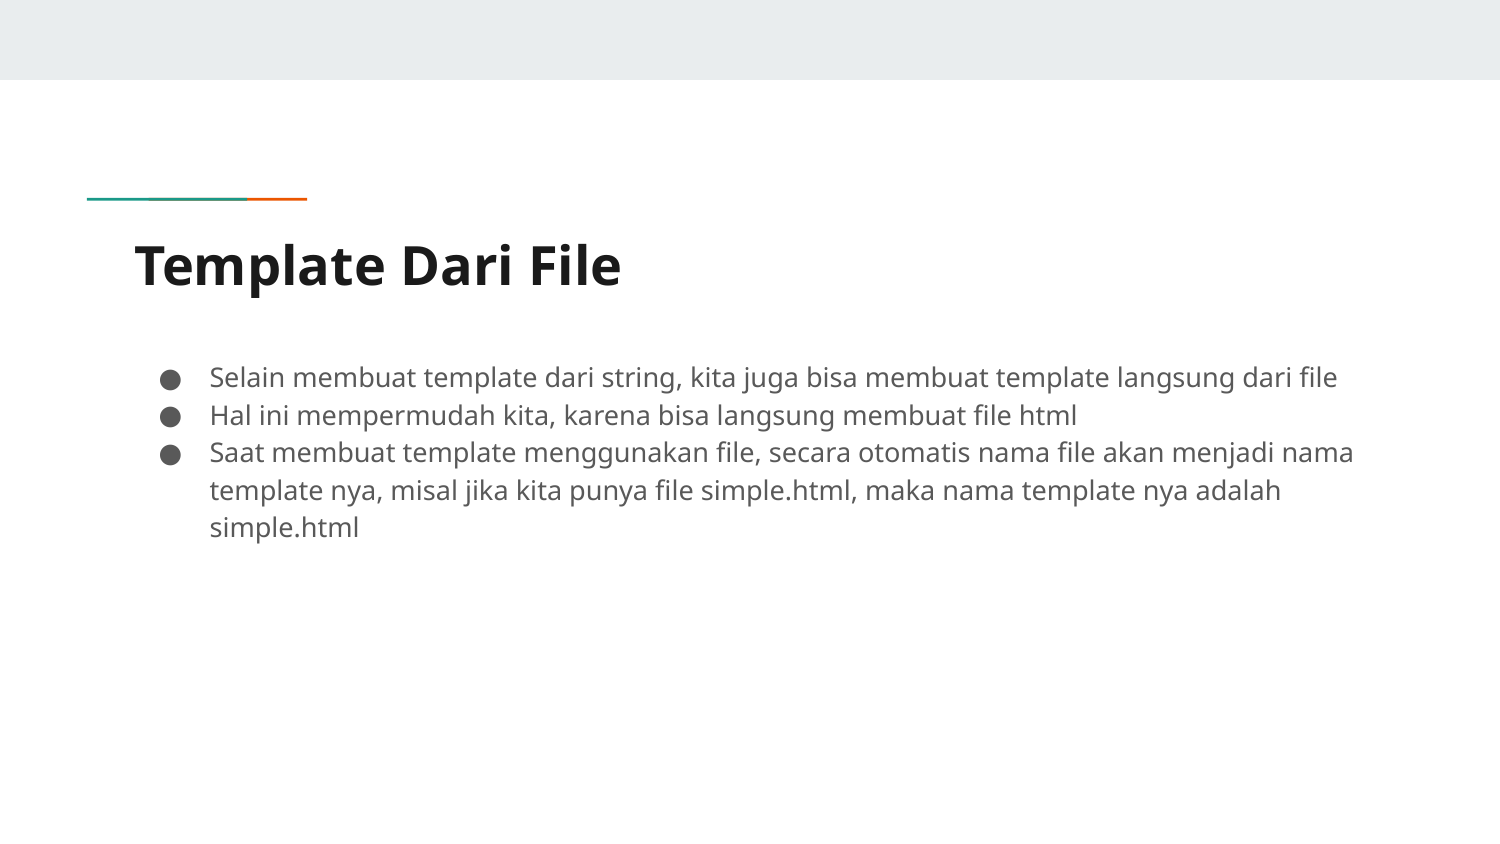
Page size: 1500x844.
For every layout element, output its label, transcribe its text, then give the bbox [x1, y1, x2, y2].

title Template Dari File [119, 216, 1381, 305]
list Selain membuat template dari string, kita juga bisa membuat template langsung dari file Hal ini mempermudah kita, karena bisa langsung membuat file html Saat membuat template menggunakan file, secara otomatis nama file akan menjadi nama template nya, misal jika kita punya file simple.html, maka nama template nya adalah simple.html [119, 341, 1381, 712]
